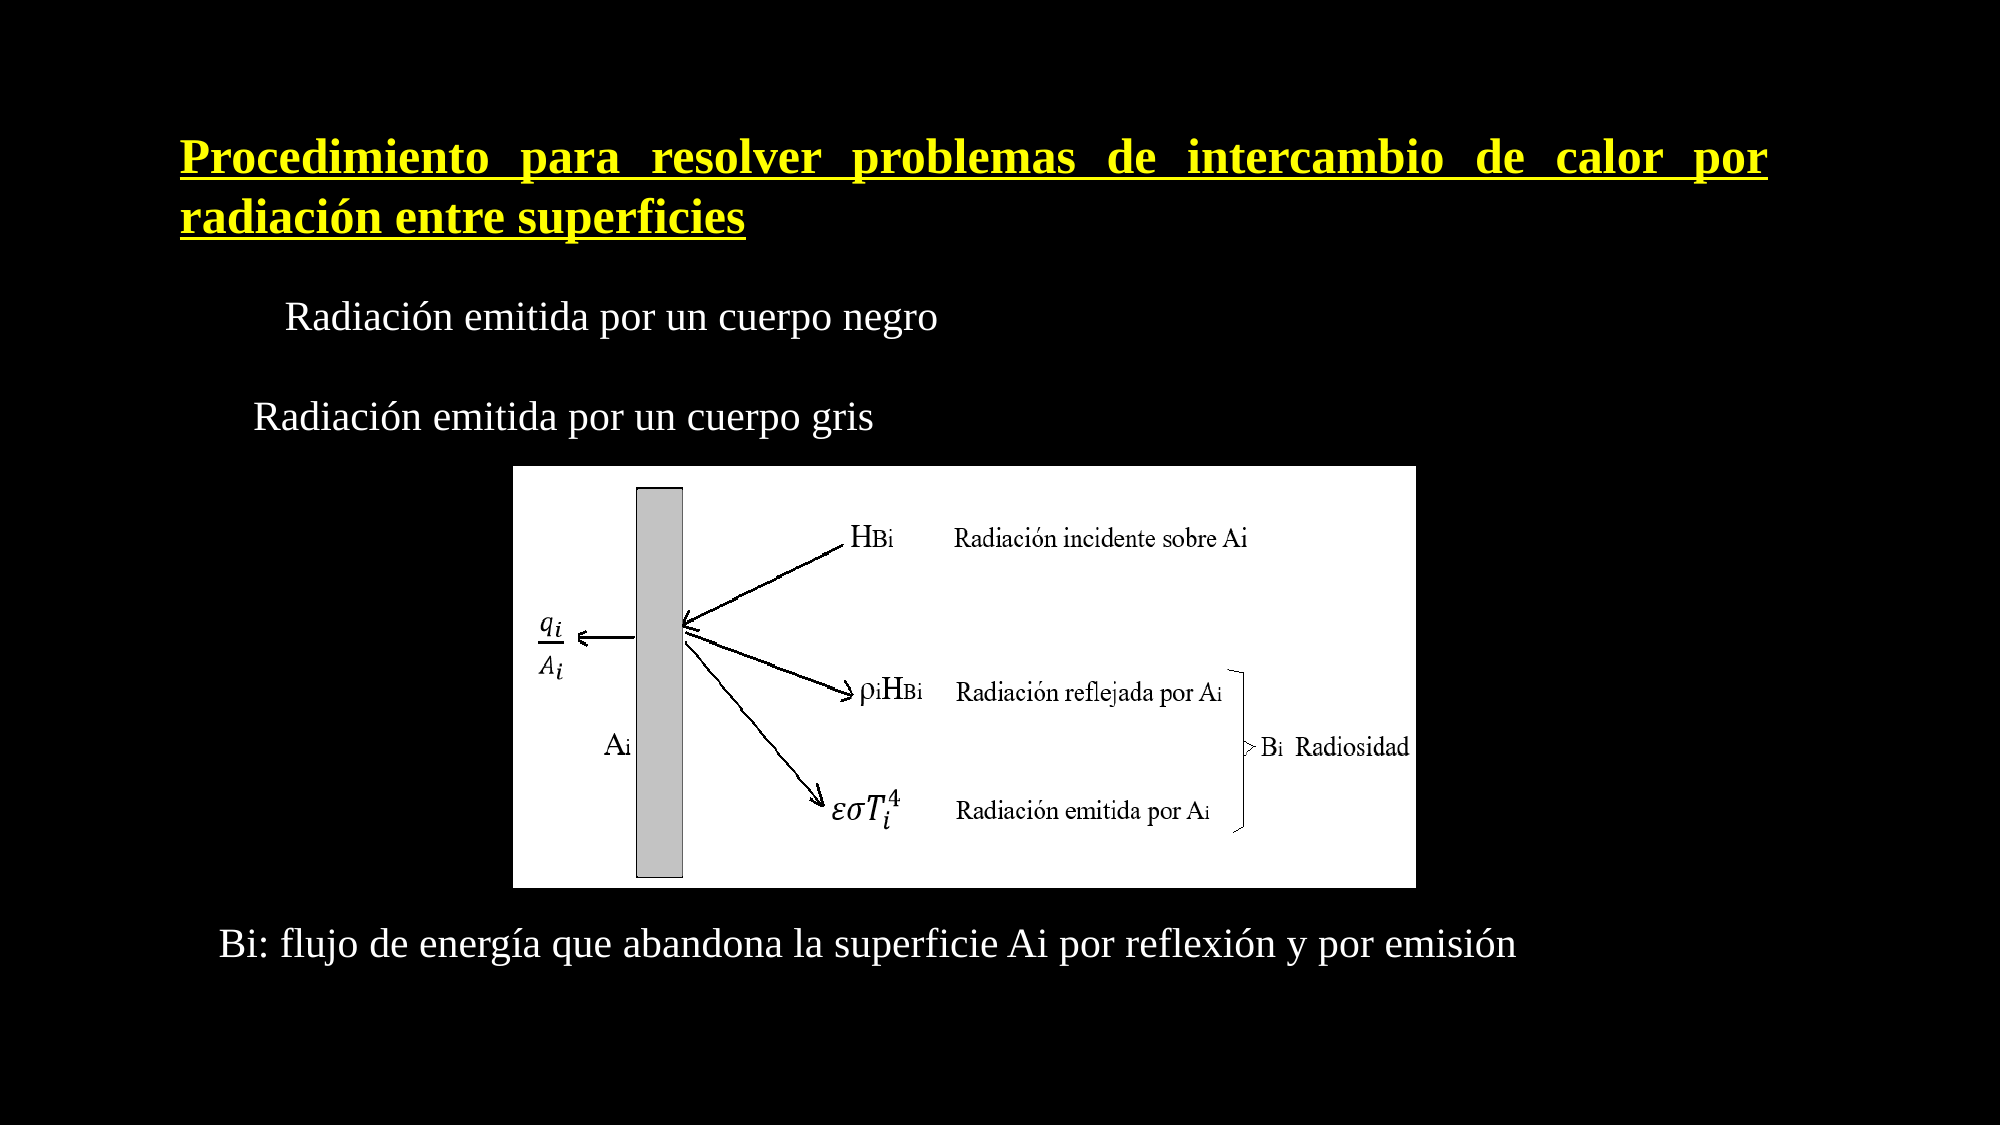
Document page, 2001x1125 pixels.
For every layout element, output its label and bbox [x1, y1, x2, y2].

picture [513, 466, 1416, 888]
